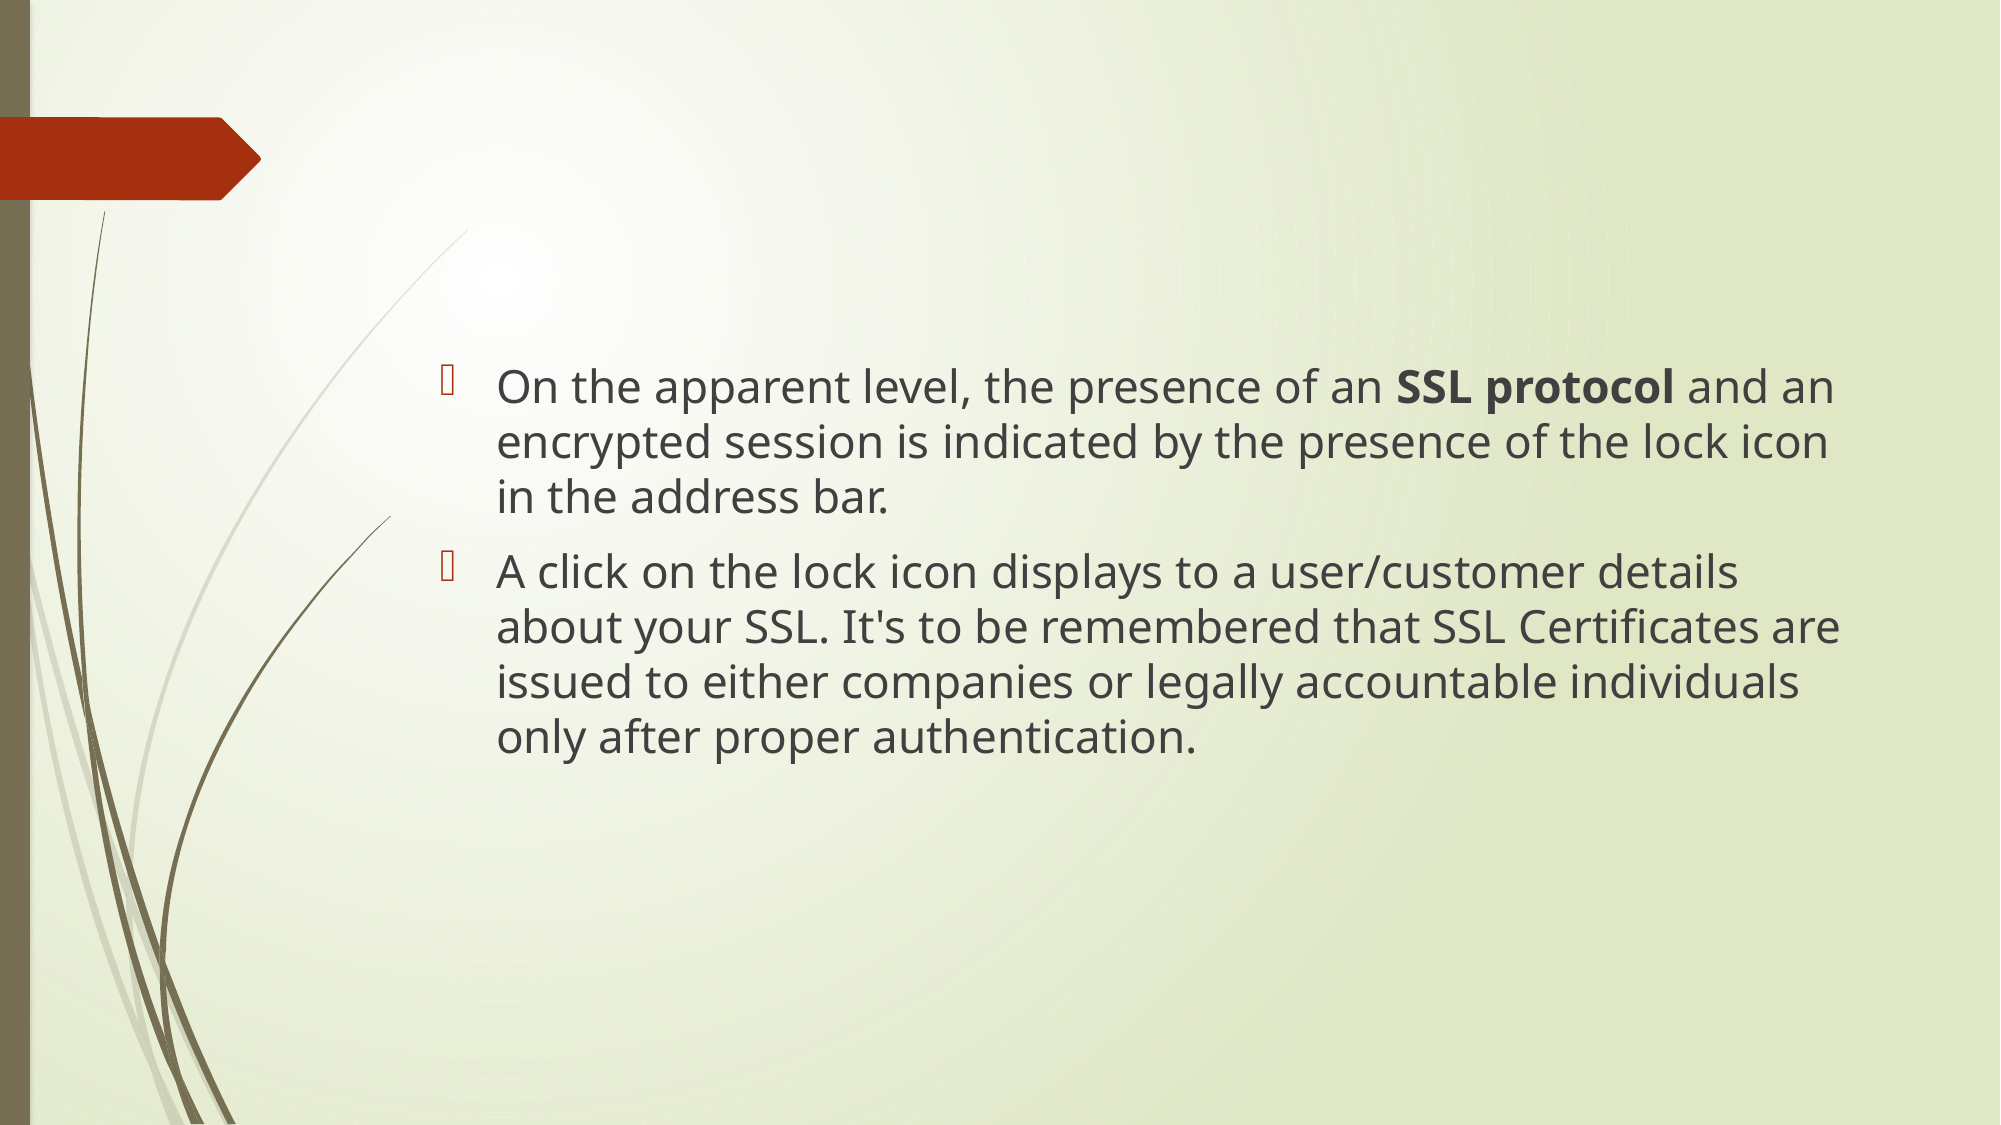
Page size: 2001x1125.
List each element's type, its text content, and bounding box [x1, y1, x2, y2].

list On the apparent level, the presence of an SSL protocol and an encrypted session is indicated by the presence of the lock icon in the address bar. A click on the lock icon displays to a user/customer details about your SSL. It's to be remembered that SSL Certificates are issued to either companies or legally accountable individuals only after proper authentication. [424, 350, 1888, 970]
